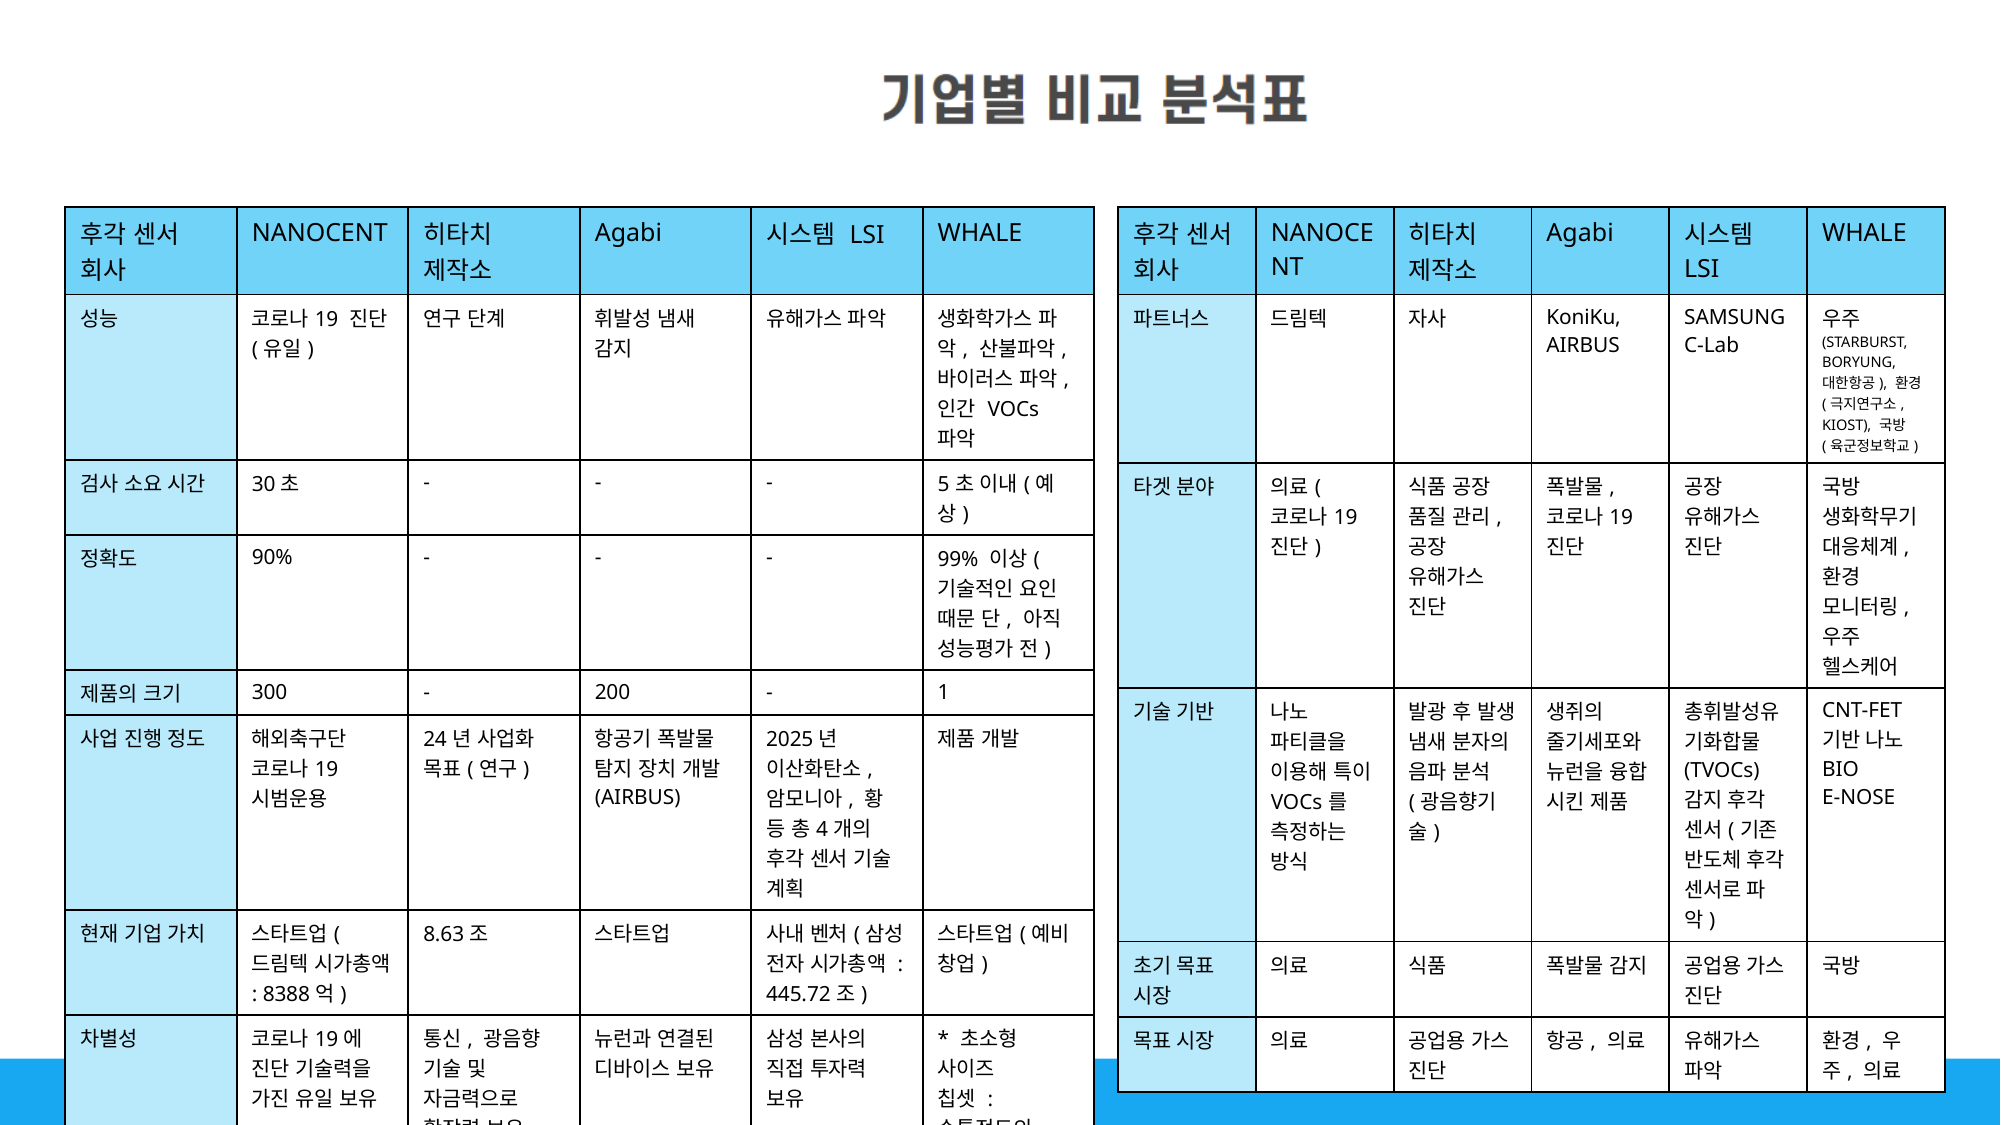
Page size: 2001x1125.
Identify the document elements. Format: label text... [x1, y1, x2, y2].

table_cell 국방 [1808, 942, 1944, 1016]
table_cell 식품 공장 품질 관리, 공장 유해가스 진단 [1395, 464, 1531, 687]
table_header 시스템 LSI [752, 208, 922, 294]
table_cell CNT-FET 기반 나노 BIO E-NOSE [1808, 689, 1944, 941]
table_header 후각 센서 회사 [1119, 208, 1255, 294]
table_cell 5초 이내(예상) [924, 461, 1093, 534]
table_cell 초기 목표 시장 [1119, 942, 1255, 1016]
table_cell 파트너스 [1119, 295, 1255, 462]
table_cell - [409, 671, 579, 714]
table_cell 코로나19 진단(유일) [238, 295, 407, 459]
table_cell 삼성 본사의 직접 투자력 보유 [752, 1016, 922, 1125]
table_cell 휘발성 냄새 감지 [581, 295, 750, 459]
table_cell 의료(코로나19 진단) [1257, 464, 1393, 687]
table_cell 현재 기업 가치 [66, 911, 236, 1014]
table_cell 사내 벤처(삼성 전자 시가총액 : 445.72조) [752, 911, 922, 1014]
table_cell 90% [238, 536, 407, 669]
table_cell 발광 후 발생 냄새 분자의 음파 분석(광음향기술) [1395, 689, 1531, 941]
table_header Agabi [1532, 208, 1668, 294]
table_cell 200 [581, 671, 750, 714]
table_cell 제품 개발 [924, 716, 1093, 909]
table_cell 해외축구단 코로나19 시범운용 [238, 716, 407, 909]
table_cell 성능 [66, 295, 236, 459]
table_header Agabi [581, 208, 750, 294]
table_cell 환경, 우주, 의료 [1808, 1018, 1944, 1091]
table_cell 통신, 광음향 기술 및 자금력으로 확장력 보유 [409, 1016, 579, 1125]
table_cell - [752, 536, 922, 669]
table_cell 사업 진행 정도 [66, 716, 236, 909]
table_cell 생쥐의 줄기세포와 뉴런을 융합 시킨 제품 [1532, 689, 1668, 941]
table_cell - [409, 461, 579, 534]
table_header 히타치 제작소 [409, 208, 579, 294]
table_cell 스타트업(예비 창업) [924, 911, 1093, 1014]
table_cell 차별성 [66, 1016, 236, 1125]
table_cell 연구 단계 [409, 295, 579, 459]
table_cell 우주(STARBURST, BORYUNG, 대한항공), 환경(극지연구소, KIOST), 국방(육군정보학교) [1808, 295, 1944, 462]
table_cell 폭발물, 코로나19 진단 [1532, 464, 1668, 687]
table_cell 생화학가스 파악, 산불파악, 바이러스 파악, 인간 VOCs 파악 [924, 295, 1093, 459]
table_cell - [409, 536, 579, 669]
text_box [1095, 1057, 2000, 1125]
table_cell 드림텍 [1257, 295, 1393, 462]
table_header 히타치 제작소 [1395, 208, 1531, 294]
table_cell 유해가스 파악 [752, 295, 922, 459]
table_cell 8.63조 [409, 911, 579, 1014]
table_cell 뉴런과 연결된 디바이스 보유 [581, 1016, 750, 1125]
table_cell 총휘발성유기화합물(TVOCs) 감지 후각 센서(기존 반도체 후각 센서로 파악) [1670, 689, 1806, 941]
table_header WHALE [1808, 208, 1944, 294]
picture [867, 55, 1322, 138]
table_cell 1 [924, 671, 1093, 714]
table_cell 항공, 의료 [1532, 1018, 1668, 1091]
table_cell 유해가스 파악 [1670, 1018, 1806, 1091]
table_cell SAMSUNG C-Lab [1670, 295, 1806, 462]
table_cell 기술 기반 [1119, 689, 1255, 941]
table_cell 나노 파티클을 이용해 특이 VOCs를 측정하는 방식 [1257, 689, 1393, 941]
table_cell 공업용 가스 진단 [1395, 1018, 1531, 1091]
table_cell 정확도 [66, 536, 236, 669]
text_box [0, 1057, 64, 1125]
table_cell 2025년 이산화탄소, 암모니아, 황 등 총4개의 후각 센서 기술 계획 [752, 716, 922, 909]
table_cell 제품의 크기 [66, 671, 236, 714]
table_header WHALE [924, 208, 1093, 294]
table_cell 의료 [1257, 1018, 1393, 1091]
table_cell 스타트업(드림텍 시가총액 : 8388억) [238, 911, 407, 1014]
table_cell 타겟 분야 [1119, 464, 1255, 687]
table_cell 자사 [1395, 295, 1531, 462]
table_cell - [581, 536, 750, 669]
table_cell * 초소형 사이즈 칩셋 : 손톱정도의 사이즈, 해석장비 : 스마트폰 사이즈 [924, 1016, 1093, 1125]
table_header NANOCENT [238, 208, 407, 294]
table_cell 식품 [1395, 942, 1531, 1016]
table_cell - [752, 671, 922, 714]
table_cell - [581, 461, 750, 534]
table_cell 30초 [238, 461, 407, 534]
table_header NANOCENT [1257, 208, 1393, 294]
table_cell 공업용 가스 진단 [1670, 942, 1806, 1016]
table_cell KoniKu, AIRBUS [1532, 295, 1668, 462]
table_cell 300 [238, 671, 407, 714]
table_cell 24년 사업화 목표(연구) [409, 716, 579, 909]
table_cell 코로나19에 진단 기술력을 가진 유일 보유 [238, 1016, 407, 1125]
table_cell 목표 시장 [1119, 1018, 1255, 1091]
table_cell 국방 생화학무기 대응체계, 환경 모니터링, 우주 헬스케어 [1808, 464, 1944, 687]
table_cell 폭발물 감지 [1532, 942, 1668, 1016]
table_cell 99% 이상(기술적인 요인 때문 단, 아직 성능평가 전) [924, 536, 1093, 669]
table_cell - [752, 461, 922, 534]
table_header 시스템 LSI [1670, 208, 1806, 294]
table_cell 의료 [1257, 942, 1393, 1016]
table_cell 스타트업 [581, 911, 750, 1014]
table_cell 공장 유해가스 진단 [1670, 464, 1806, 687]
table_cell 검사 소요 시간 [66, 461, 236, 534]
table_cell 항공기 폭발물 탐지 장치 개발(AIRBUS) [581, 716, 750, 909]
table_header 후각 센서 회사 [66, 208, 236, 294]
